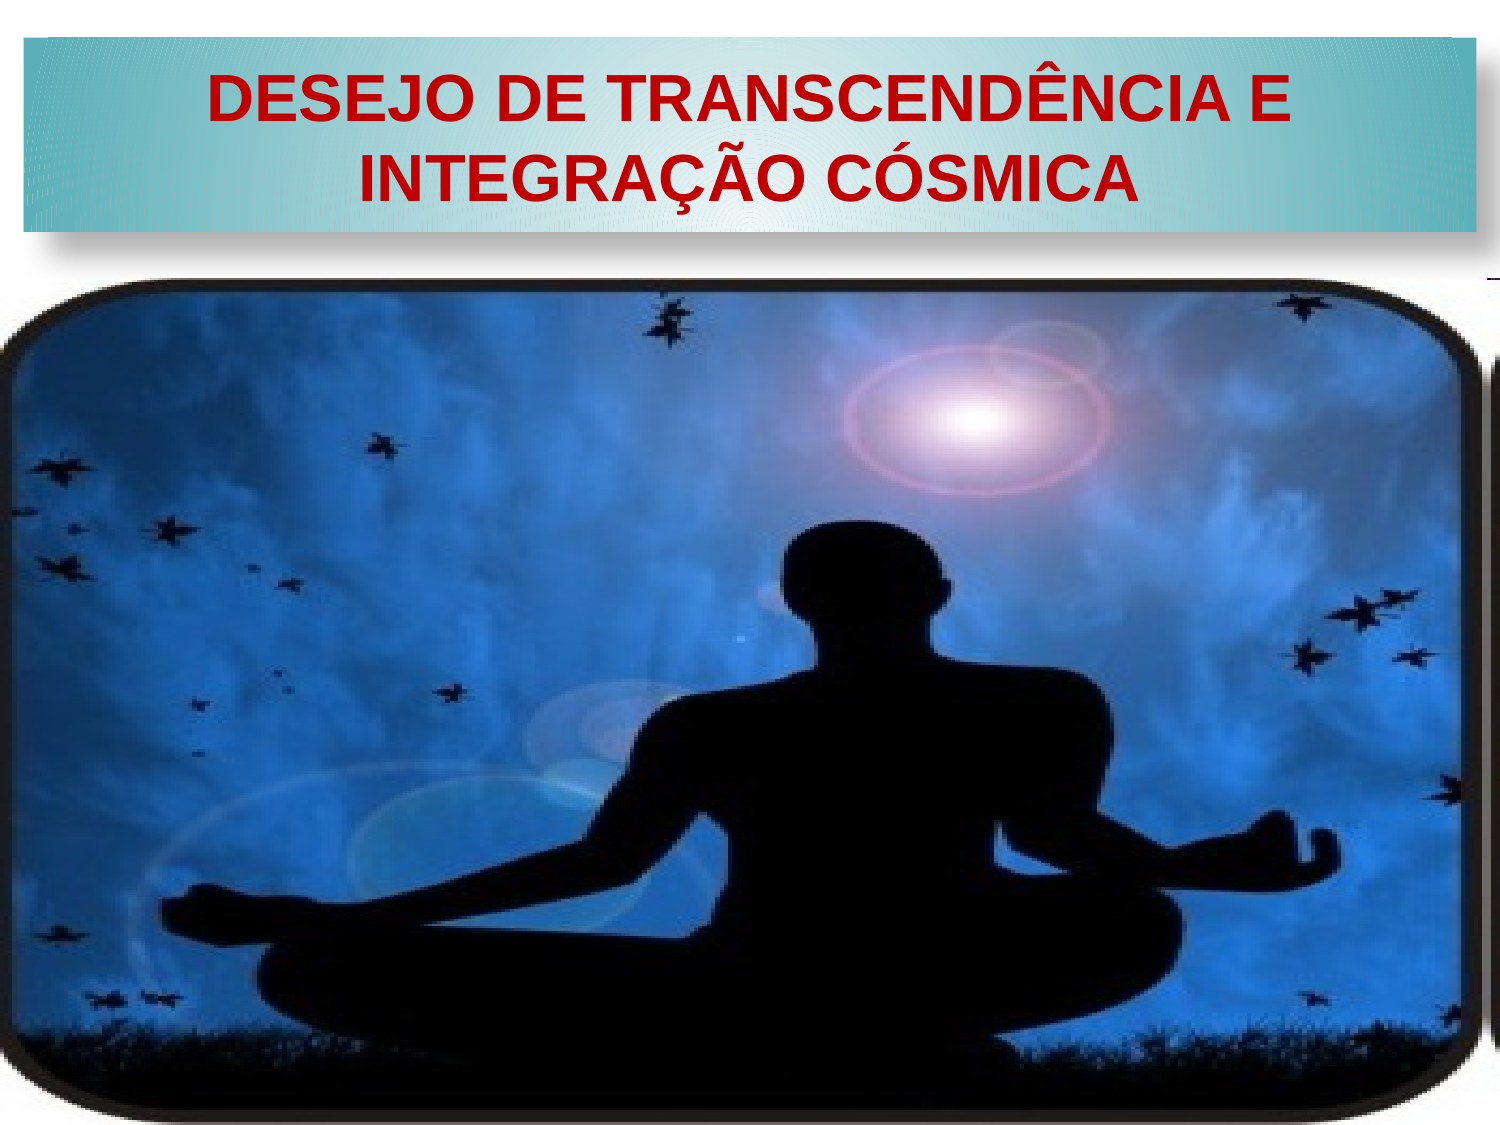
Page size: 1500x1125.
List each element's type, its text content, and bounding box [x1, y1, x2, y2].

picture [0, 278, 1500, 1125]
title DESEJO DE TRANSCENDÊNCIA E INTEGRAÇÃO CÓSMICA [23, 37, 1477, 232]
